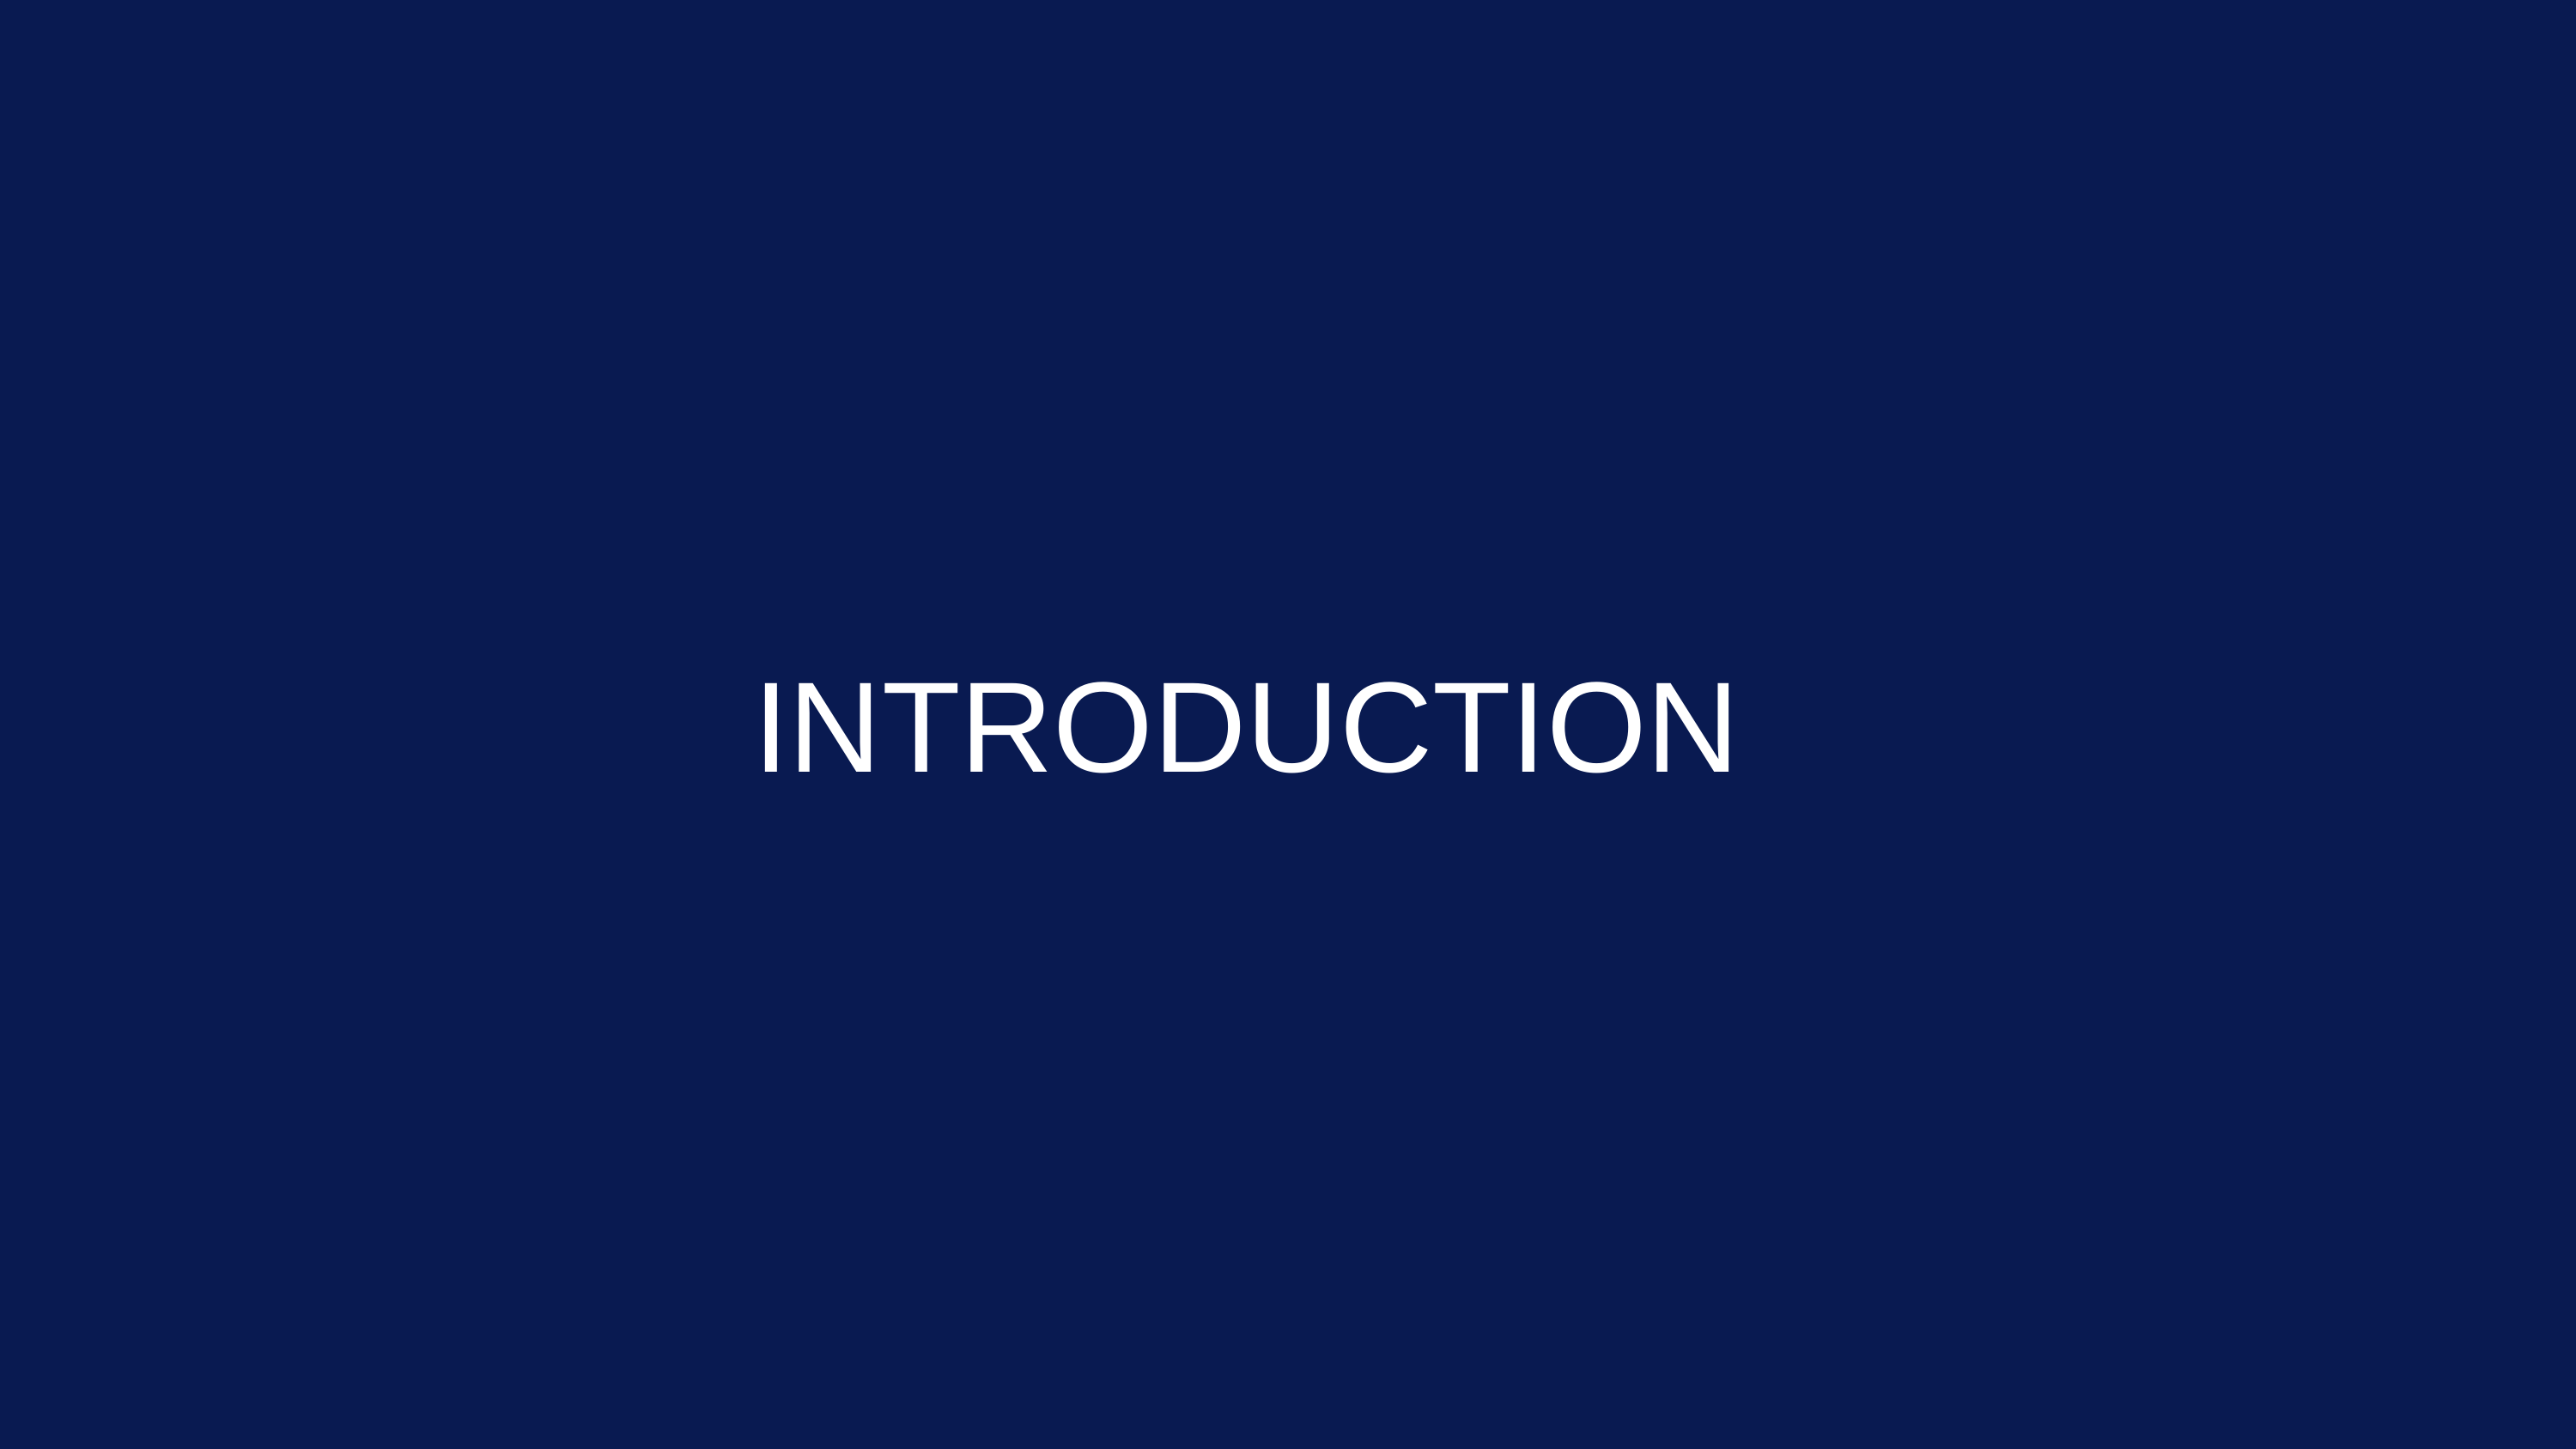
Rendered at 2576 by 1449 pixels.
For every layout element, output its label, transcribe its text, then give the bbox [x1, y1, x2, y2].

text_box INTRODUCTION [676, 643, 1819, 798]
